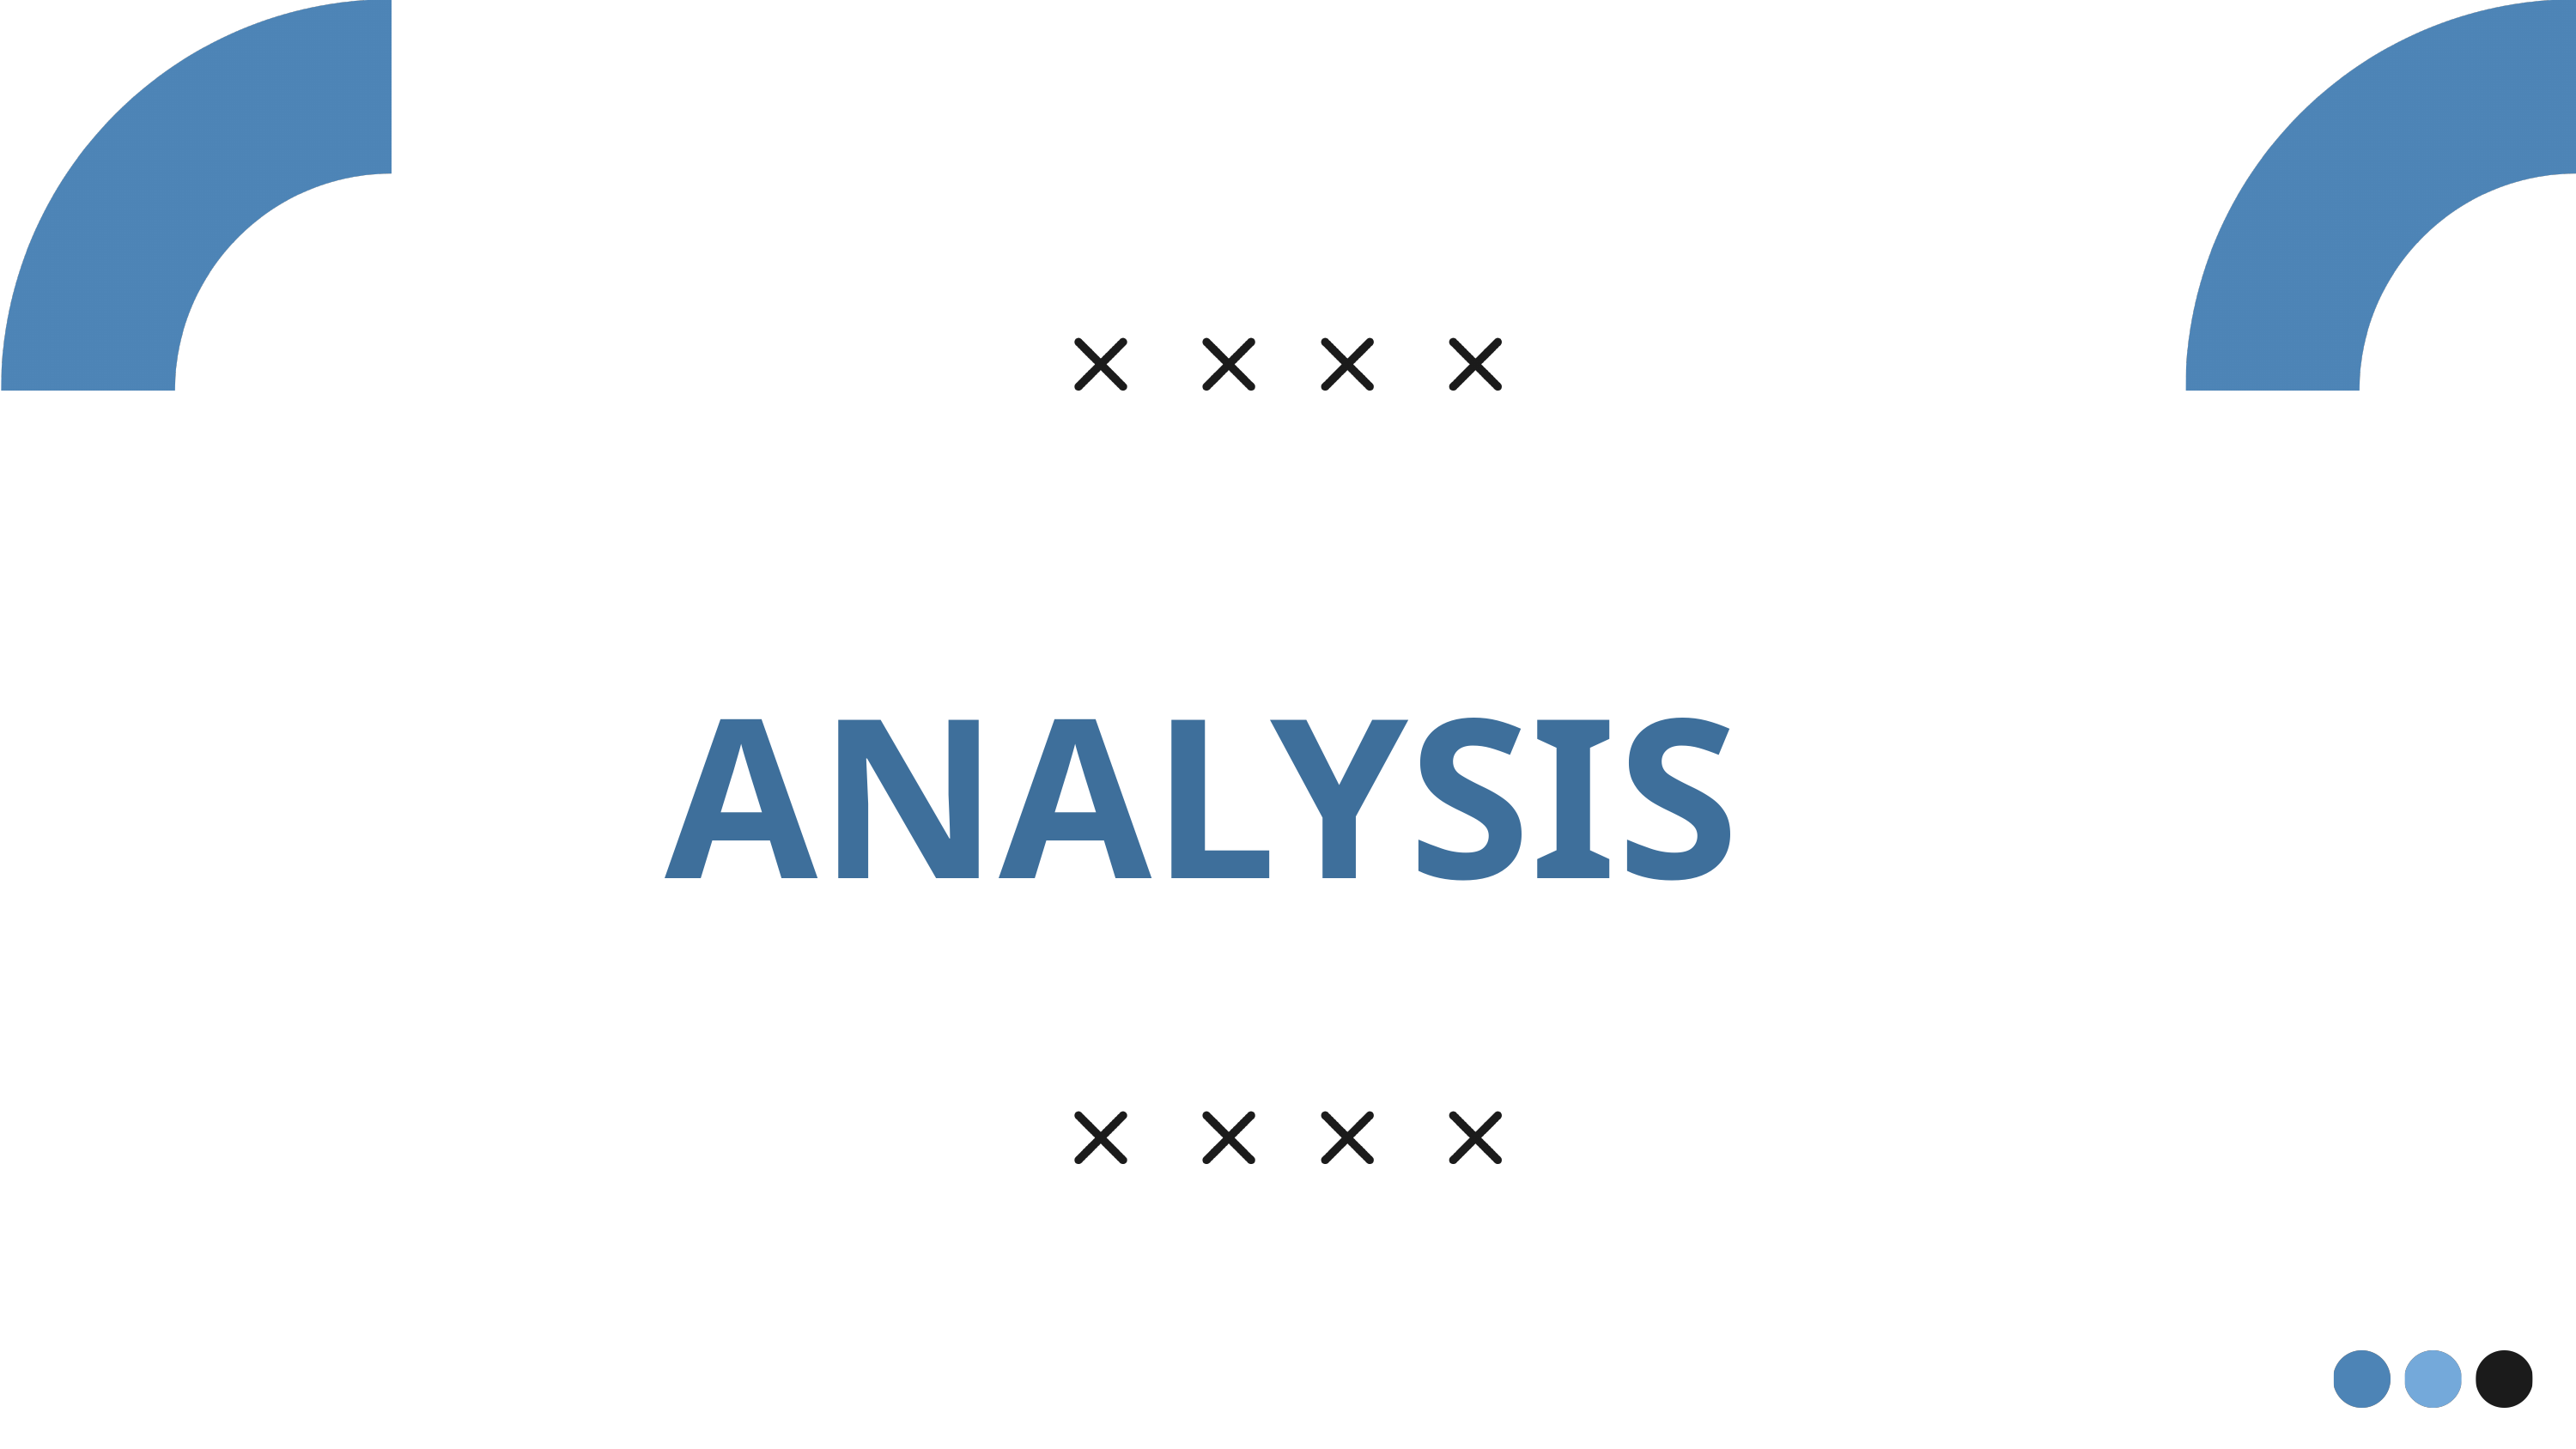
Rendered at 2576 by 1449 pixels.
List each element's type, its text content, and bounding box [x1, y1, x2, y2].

text_box ANALYSIS [665, 612, 2008, 923]
text_box [2185, 0, 2576, 391]
text_box [2404, 1350, 2462, 1408]
text_box [2333, 1350, 2391, 1408]
text_box [1072, 337, 1504, 391]
text_box [2476, 1350, 2533, 1408]
text_box [1072, 1111, 1504, 1164]
text_box [1, 0, 392, 391]
